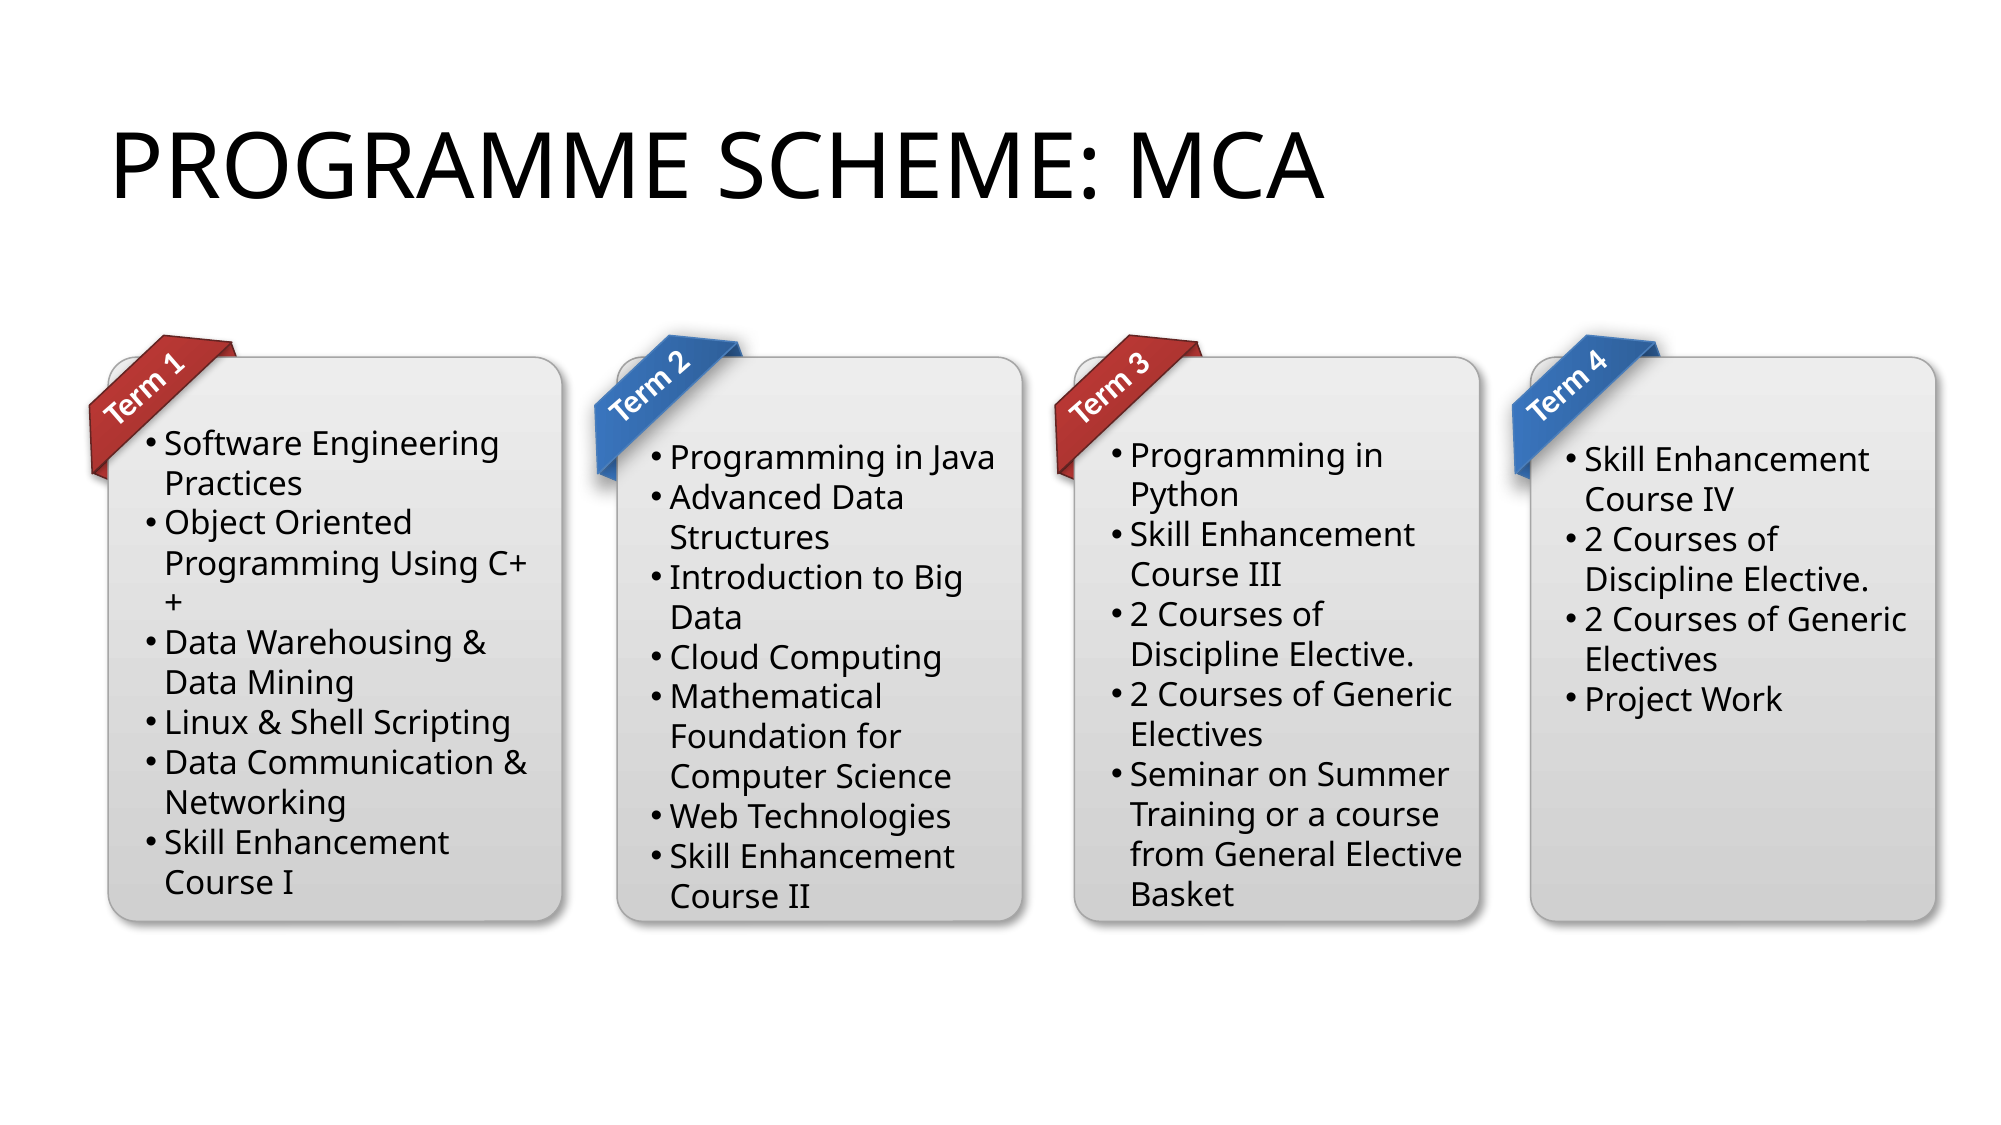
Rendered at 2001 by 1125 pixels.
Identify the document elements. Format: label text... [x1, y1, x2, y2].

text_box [1014, 357, 1483, 967]
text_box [1471, 356, 1938, 922]
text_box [48, 357, 553, 922]
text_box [553, 356, 1023, 929]
title PROGRAMME SCHEME: MCA [93, 59, 1863, 278]
